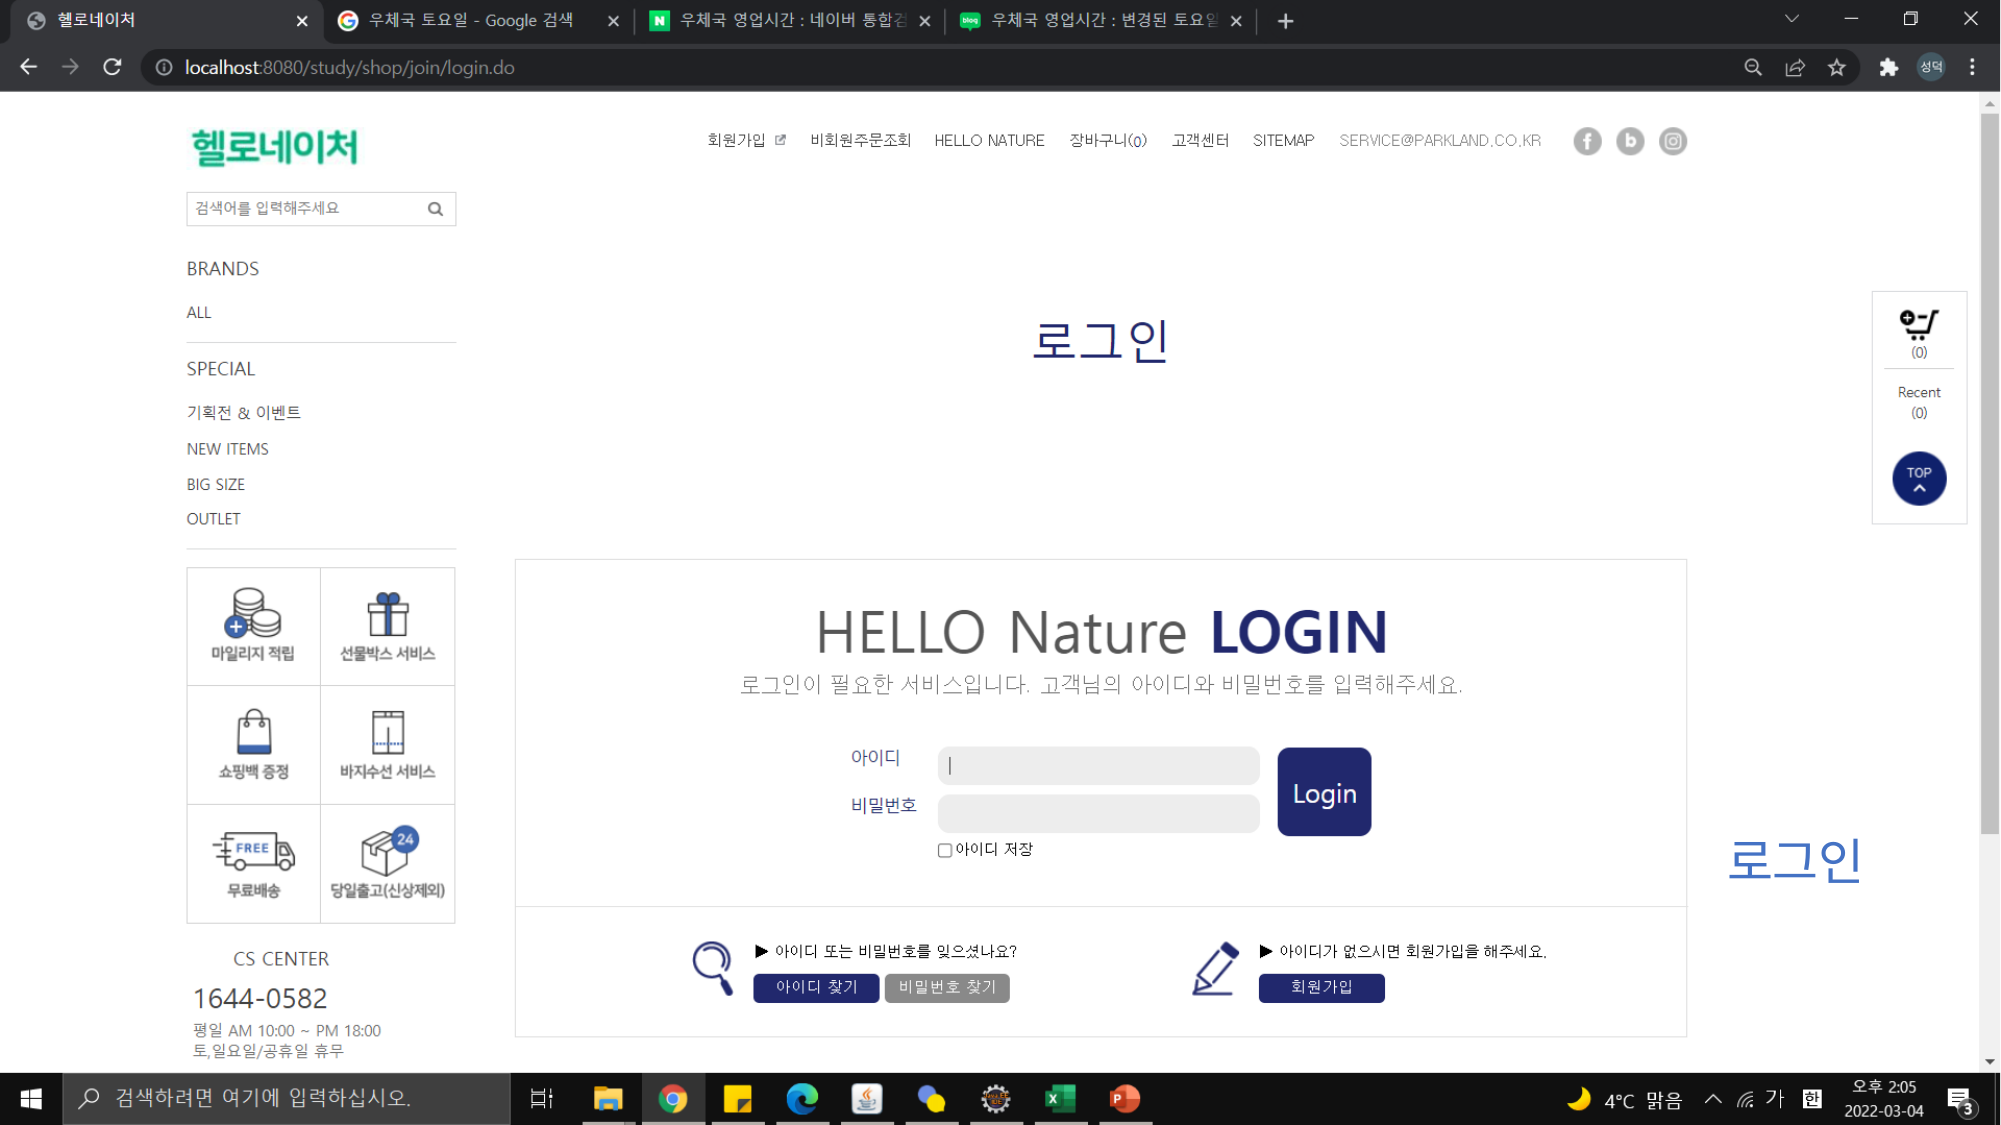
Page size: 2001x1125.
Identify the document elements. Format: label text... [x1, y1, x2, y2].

text_box 로그인 [1592, 795, 2000, 933]
picture [0, 0, 2001, 1125]
